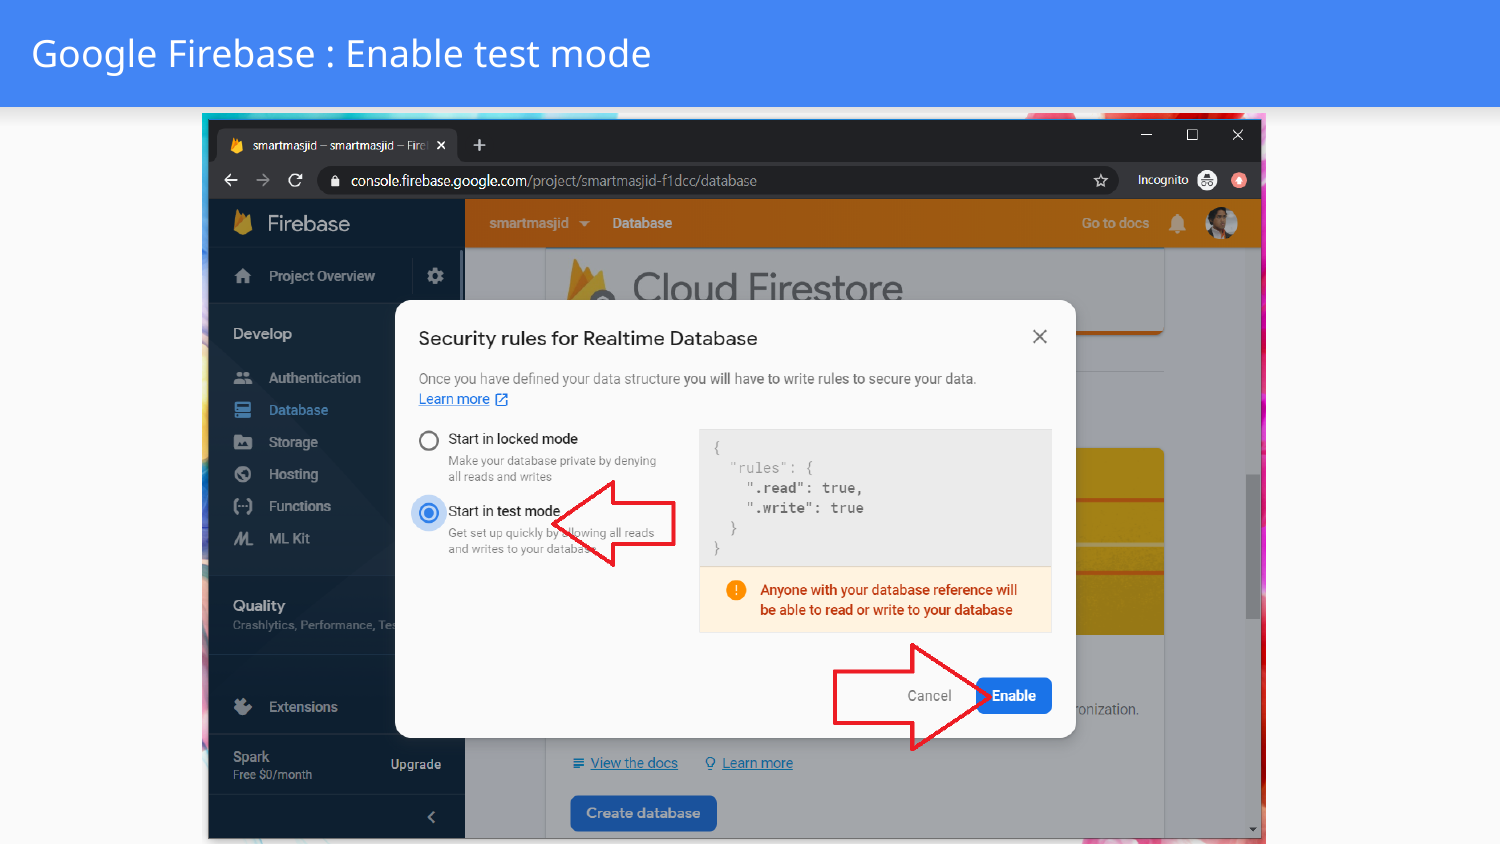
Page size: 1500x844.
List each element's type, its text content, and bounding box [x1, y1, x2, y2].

title Google Firebase : Enable test mode [16, 2, 1464, 102]
picture [201, 113, 1266, 844]
